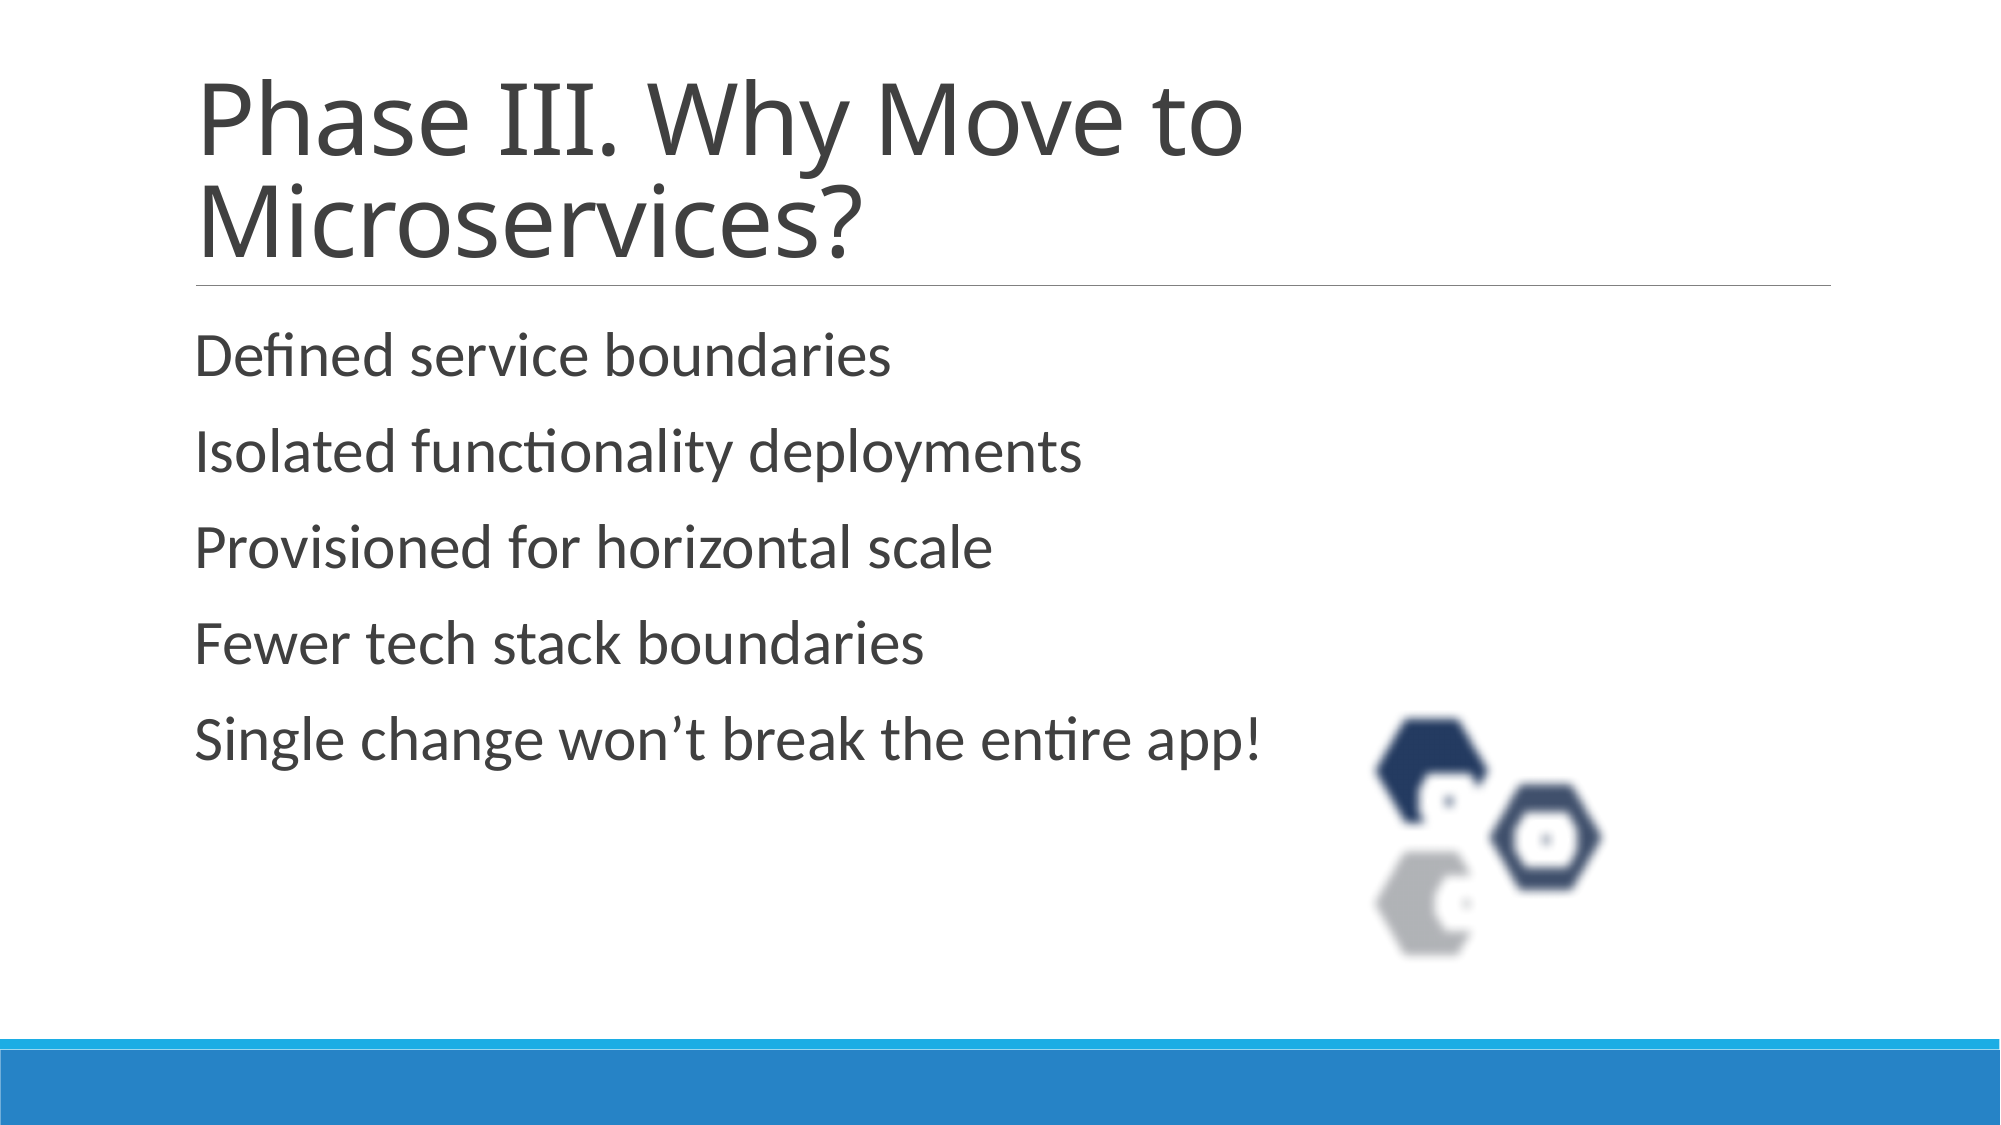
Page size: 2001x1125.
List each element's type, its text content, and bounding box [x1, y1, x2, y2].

title Phase III. Why Move to Microservices? [180, 47, 1830, 285]
picture [1304, 688, 1659, 982]
list Defined service boundaries Isolated functionality deployments Provisioned for horizontal scale Fewer tech stack boundaries Single change won’t break the entire app! [180, 314, 1392, 785]
